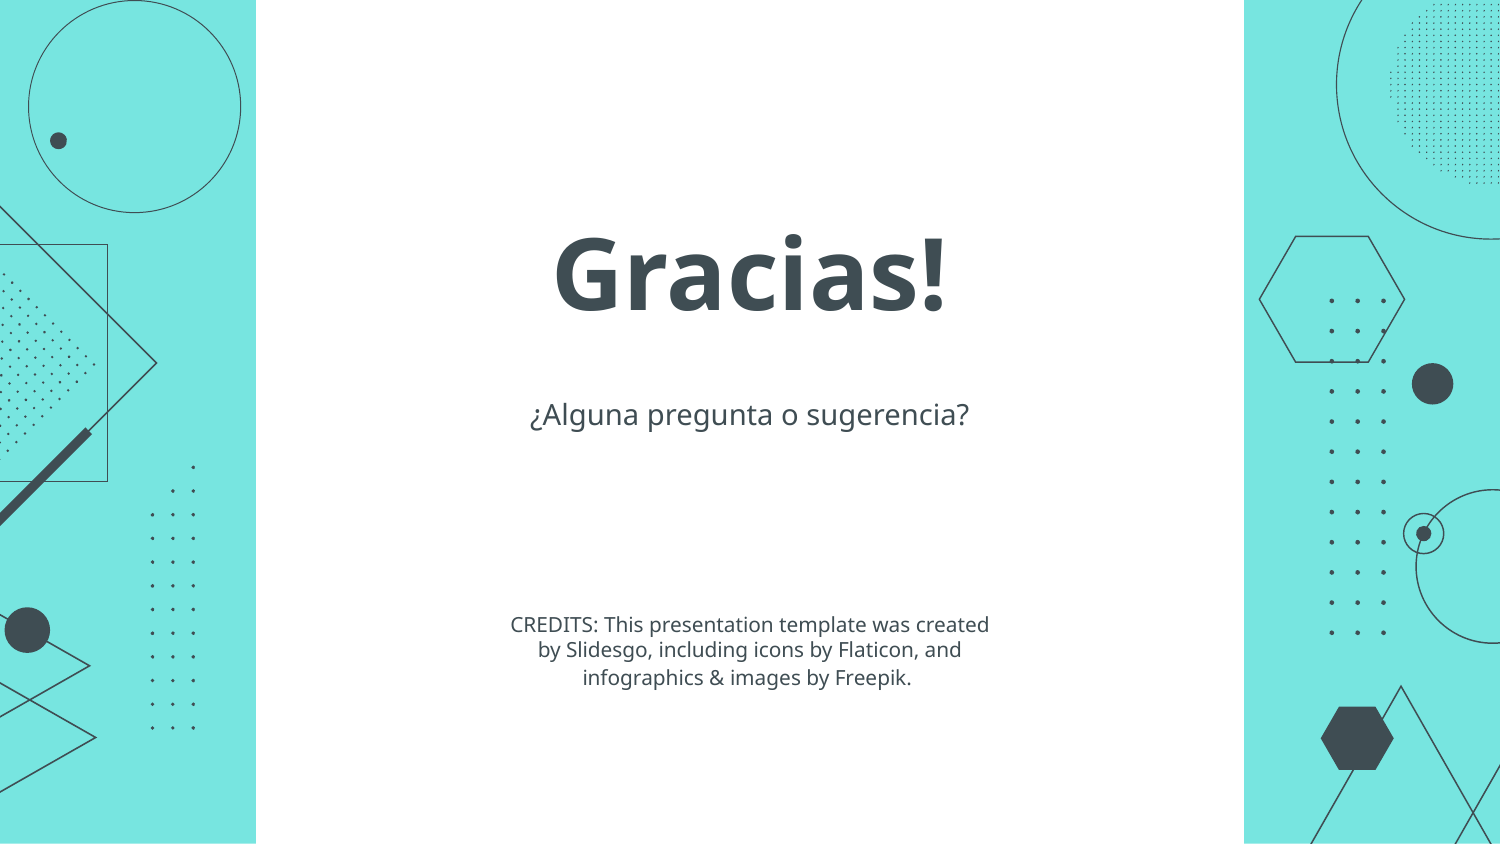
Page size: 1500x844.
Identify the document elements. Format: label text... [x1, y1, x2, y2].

list ¿Alguna pregunta o sugerencia? [478, 381, 1021, 613]
title Gracias! [452, 251, 1048, 346]
